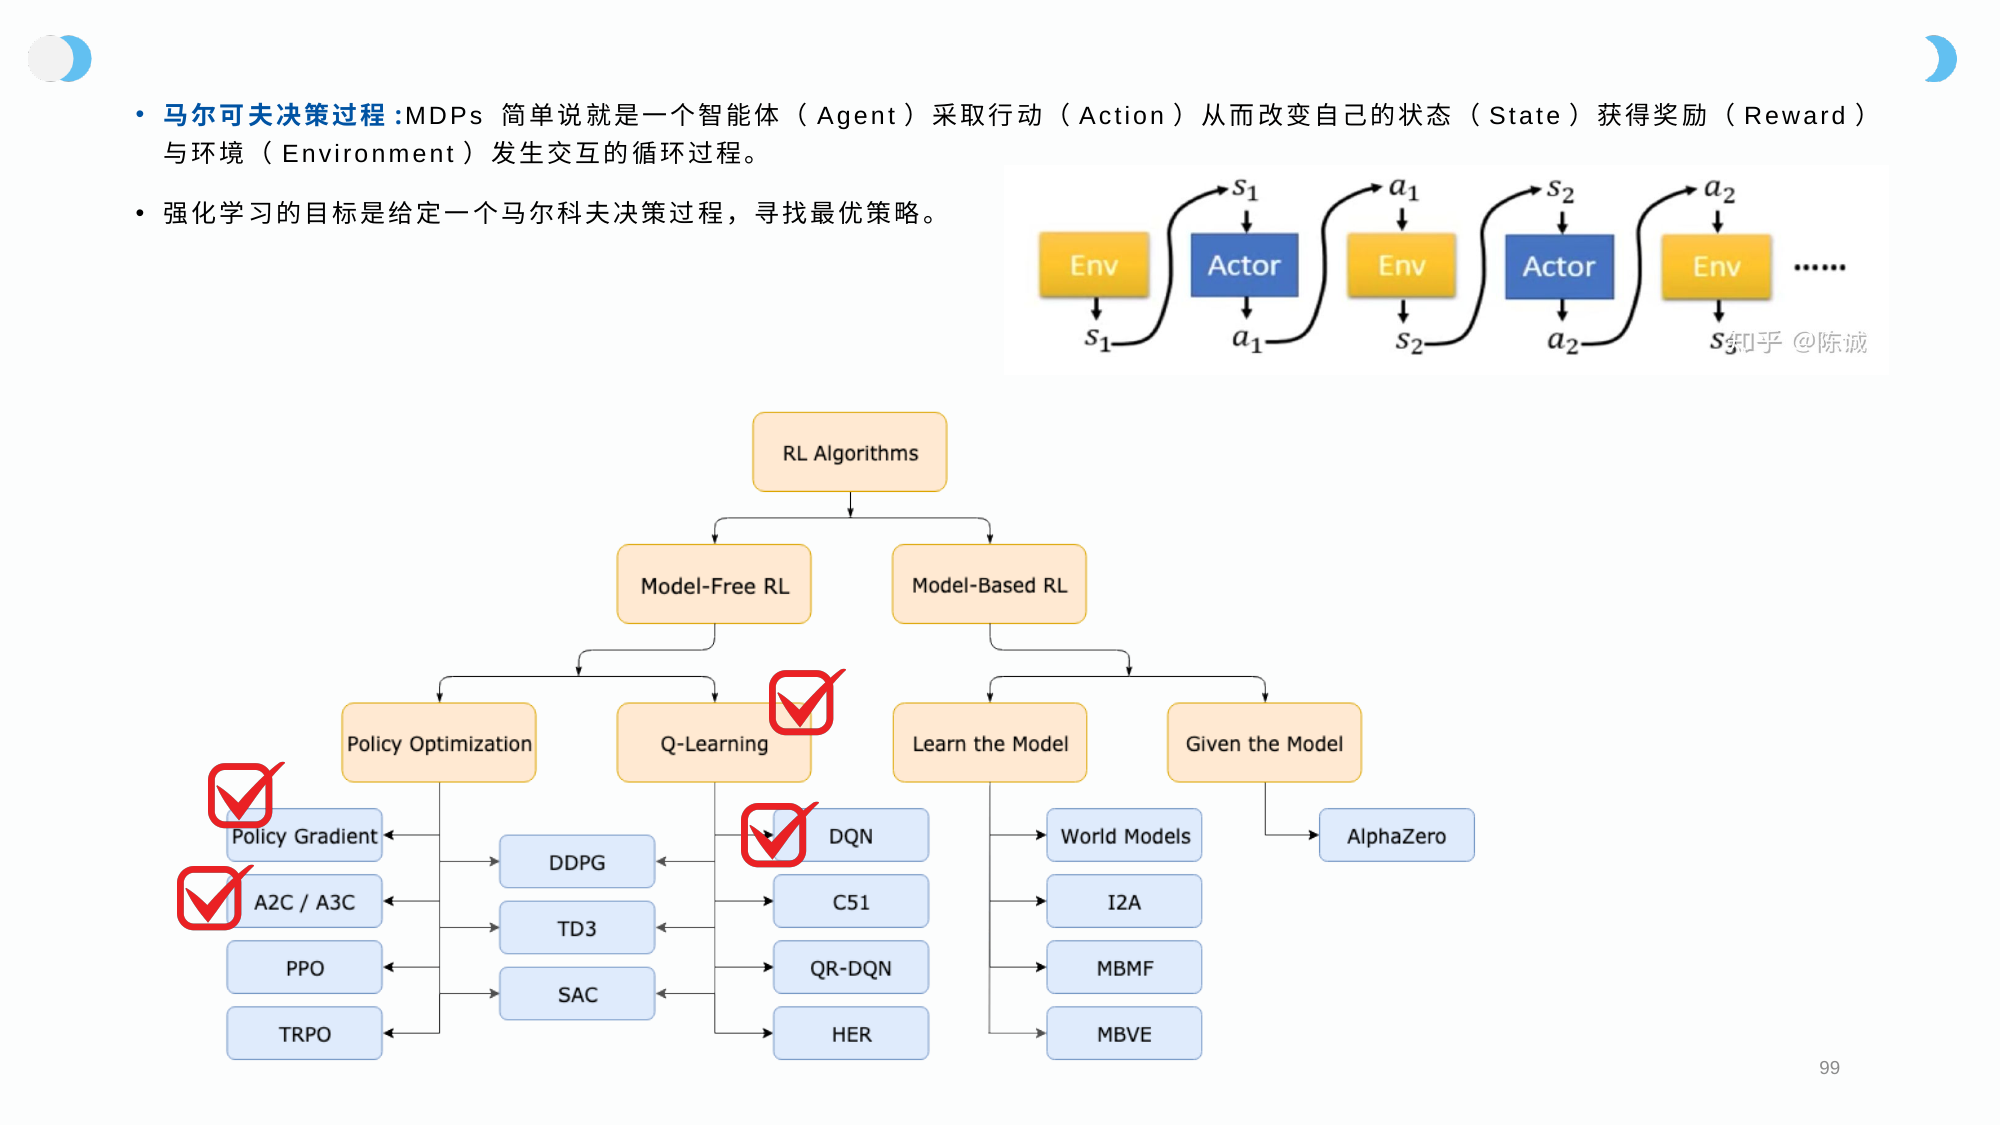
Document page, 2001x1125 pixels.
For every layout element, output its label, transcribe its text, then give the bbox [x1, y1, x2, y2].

picture [1881, 0, 2000, 118]
picture [0, 0, 119, 118]
picture [177, 408, 1490, 1077]
slide_number 99 [1412, 1041, 1856, 1094]
picture [1004, 165, 1889, 375]
list 马尔可夫决策过程:MDPs 简单说就是一个智能体（Agent）采取行动（Action）从而改变自己的状态（State）获得奖励（Reward）与环境（Environment）发生交互的循环过程。 强化学习的目标是给定一个马尔科夫决策过程，寻找最优策略。 [120, 82, 1901, 967]
